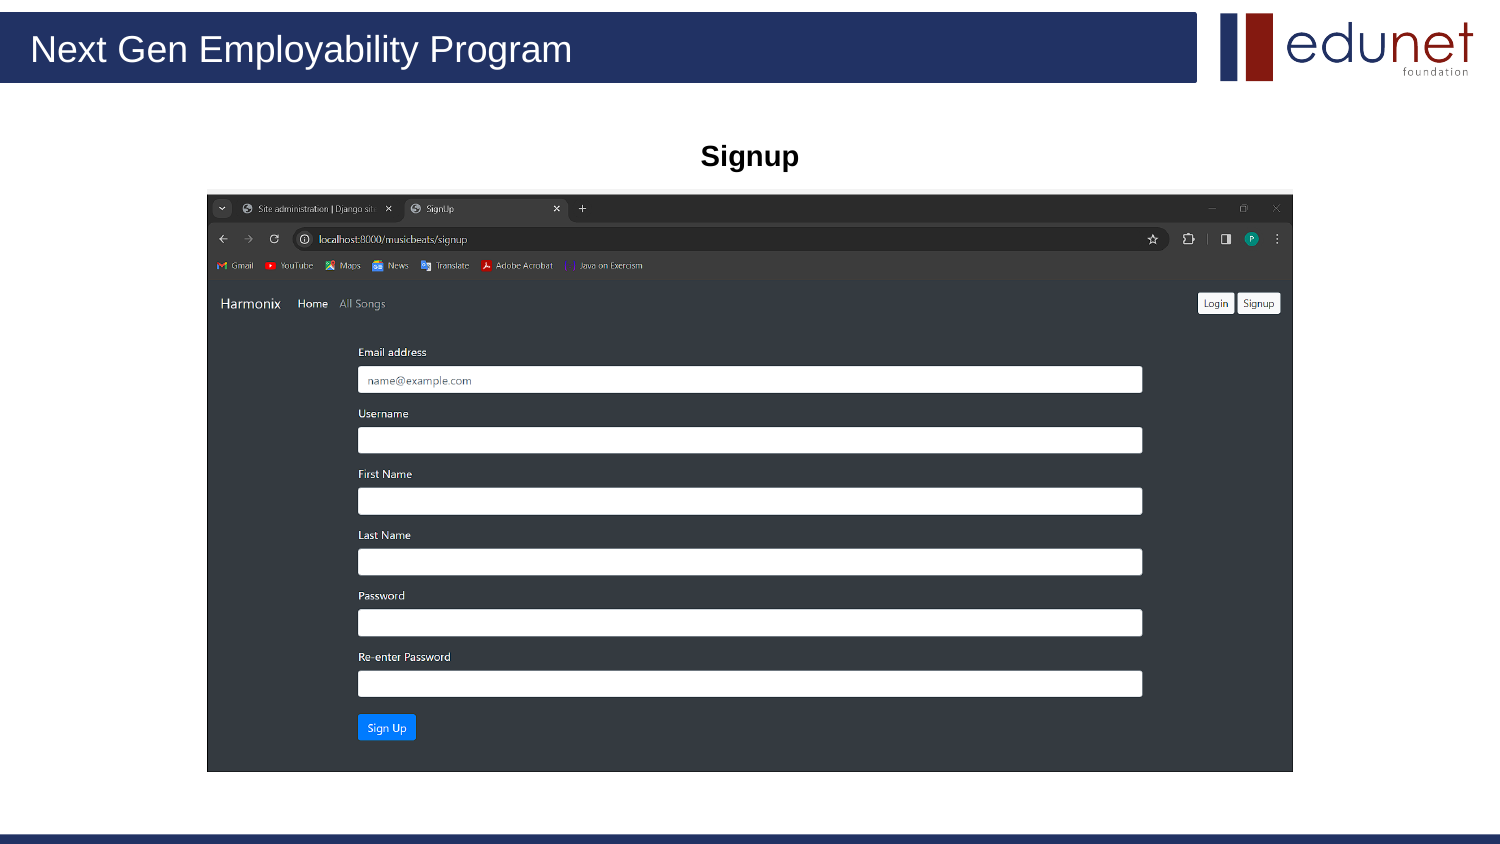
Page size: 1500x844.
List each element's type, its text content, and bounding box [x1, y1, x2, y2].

title Signup [103, 101, 1397, 208]
picture [206, 189, 1293, 772]
picture [1279, 14, 1482, 83]
